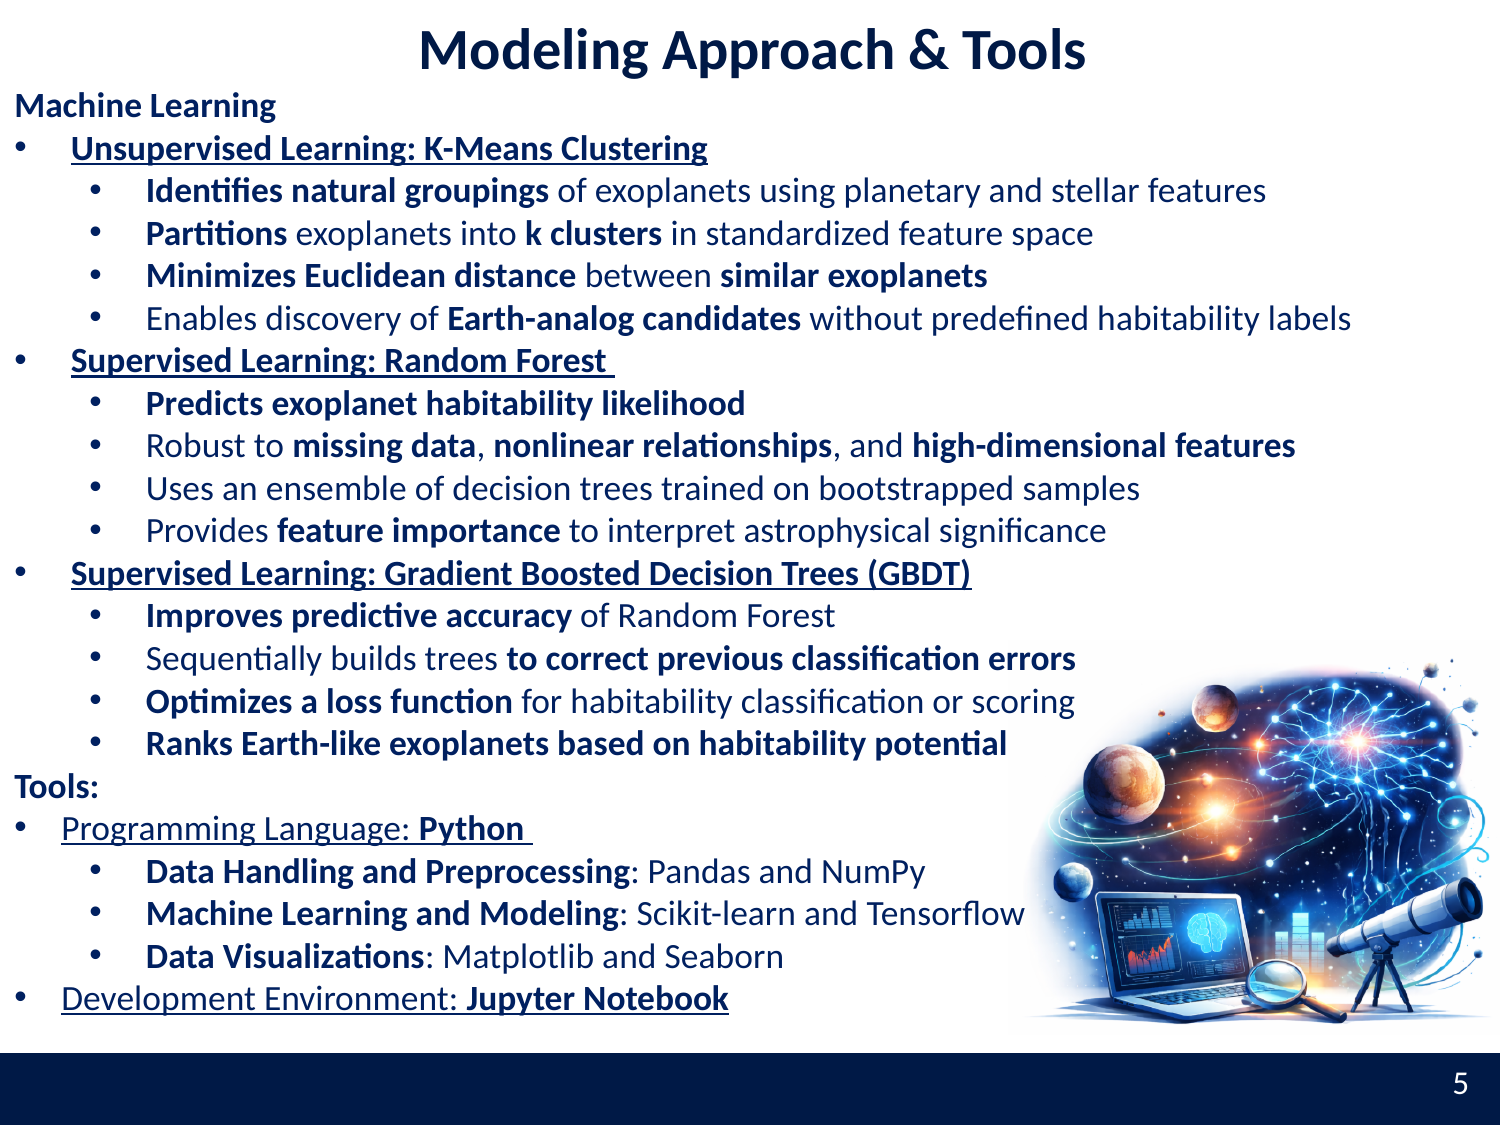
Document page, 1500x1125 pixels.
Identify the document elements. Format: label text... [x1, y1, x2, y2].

text_box [6, 807, 823, 924]
text_box [0, 1051, 1500, 1125]
text_box Machine Learning Unsupervised Learning: K-Means Clustering Identifies natural groupings of exoplanets using planetary and stellar features Partitions exoplanets into k clusters in standardized feature space Minimizes Euclidean distance between similar exoplanets Enables discovery of Earth-analog candidates without predefined habitability labels Supervised Learning: Random Forest Predicts exoplanet habitability likelihood Robust to missing data, nonlinear relationships, and high-dimensional features Uses an ensemble of decision trees trained on bootstrapped samples Provides feature importance to interpret astrophysical significance Supervised Learning: Gradient Boosted Decision Trees (GBDT) Improves predictive accuracy of Random Forest Sequentially builds trees to correct previous classification errors Optimizes a loss function for habitability classification or scoring Ranks Earth-like exoplanets based on habitability potential Tools: Programming Language: Python Data Handling and Preprocessing: Pandas and NumPy Machine Learning and Modeling: Scikit-learn and Tensorflow Data Visualizations: Matplotlib and Seaborn Development Environment: Jupyter Notebook [0, 74, 1494, 1026]
text_box 5 [1437, 1053, 1500, 1109]
title Modeling Approach & Tools [78, 0, 1429, 99]
picture [1007, 639, 1500, 1035]
